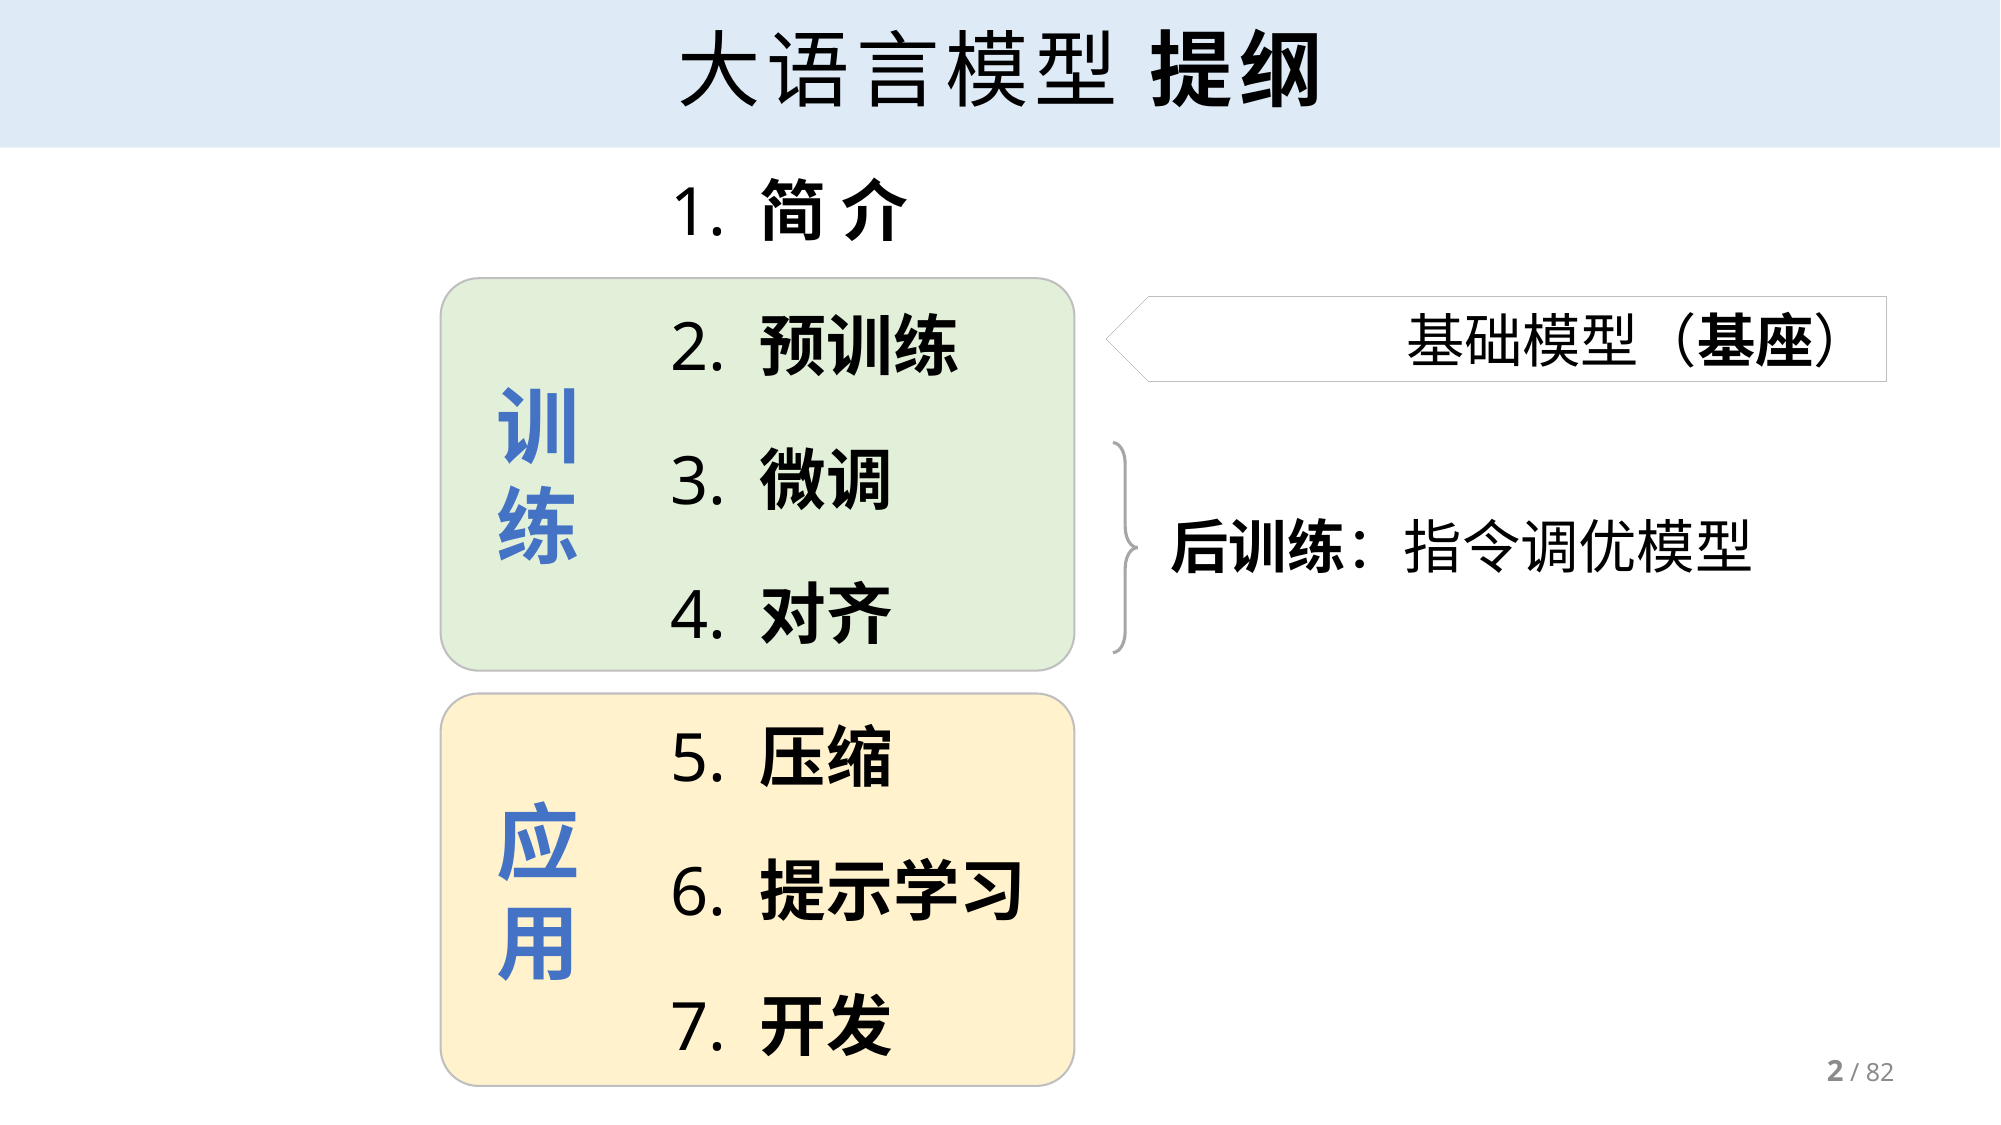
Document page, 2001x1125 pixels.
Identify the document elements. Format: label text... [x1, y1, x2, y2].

text_box 基础模型（基座） [1106, 296, 1887, 382]
text_box 5. 压缩 [638, 707, 1075, 802]
text_box 6. 提示学习 [638, 841, 1075, 937]
slide_number 2 / 82 [1726, 1042, 1910, 1103]
text_box 训 练 [439, 277, 1076, 672]
text_box [1112, 442, 1138, 654]
text_box 1. 简 介 [638, 161, 1075, 257]
text_box 应 用 [439, 692, 1076, 1087]
text_box 4. 对齐 [638, 564, 1075, 660]
text_box 后训练：指令调优模型 [1156, 503, 1769, 588]
title 大语言模型 提纲 [0, 0, 2000, 148]
text_box 2. 预训练 [638, 296, 1075, 391]
text_box 7. 开发 [638, 975, 1075, 1071]
text_box 3. 微调 [638, 430, 1075, 526]
